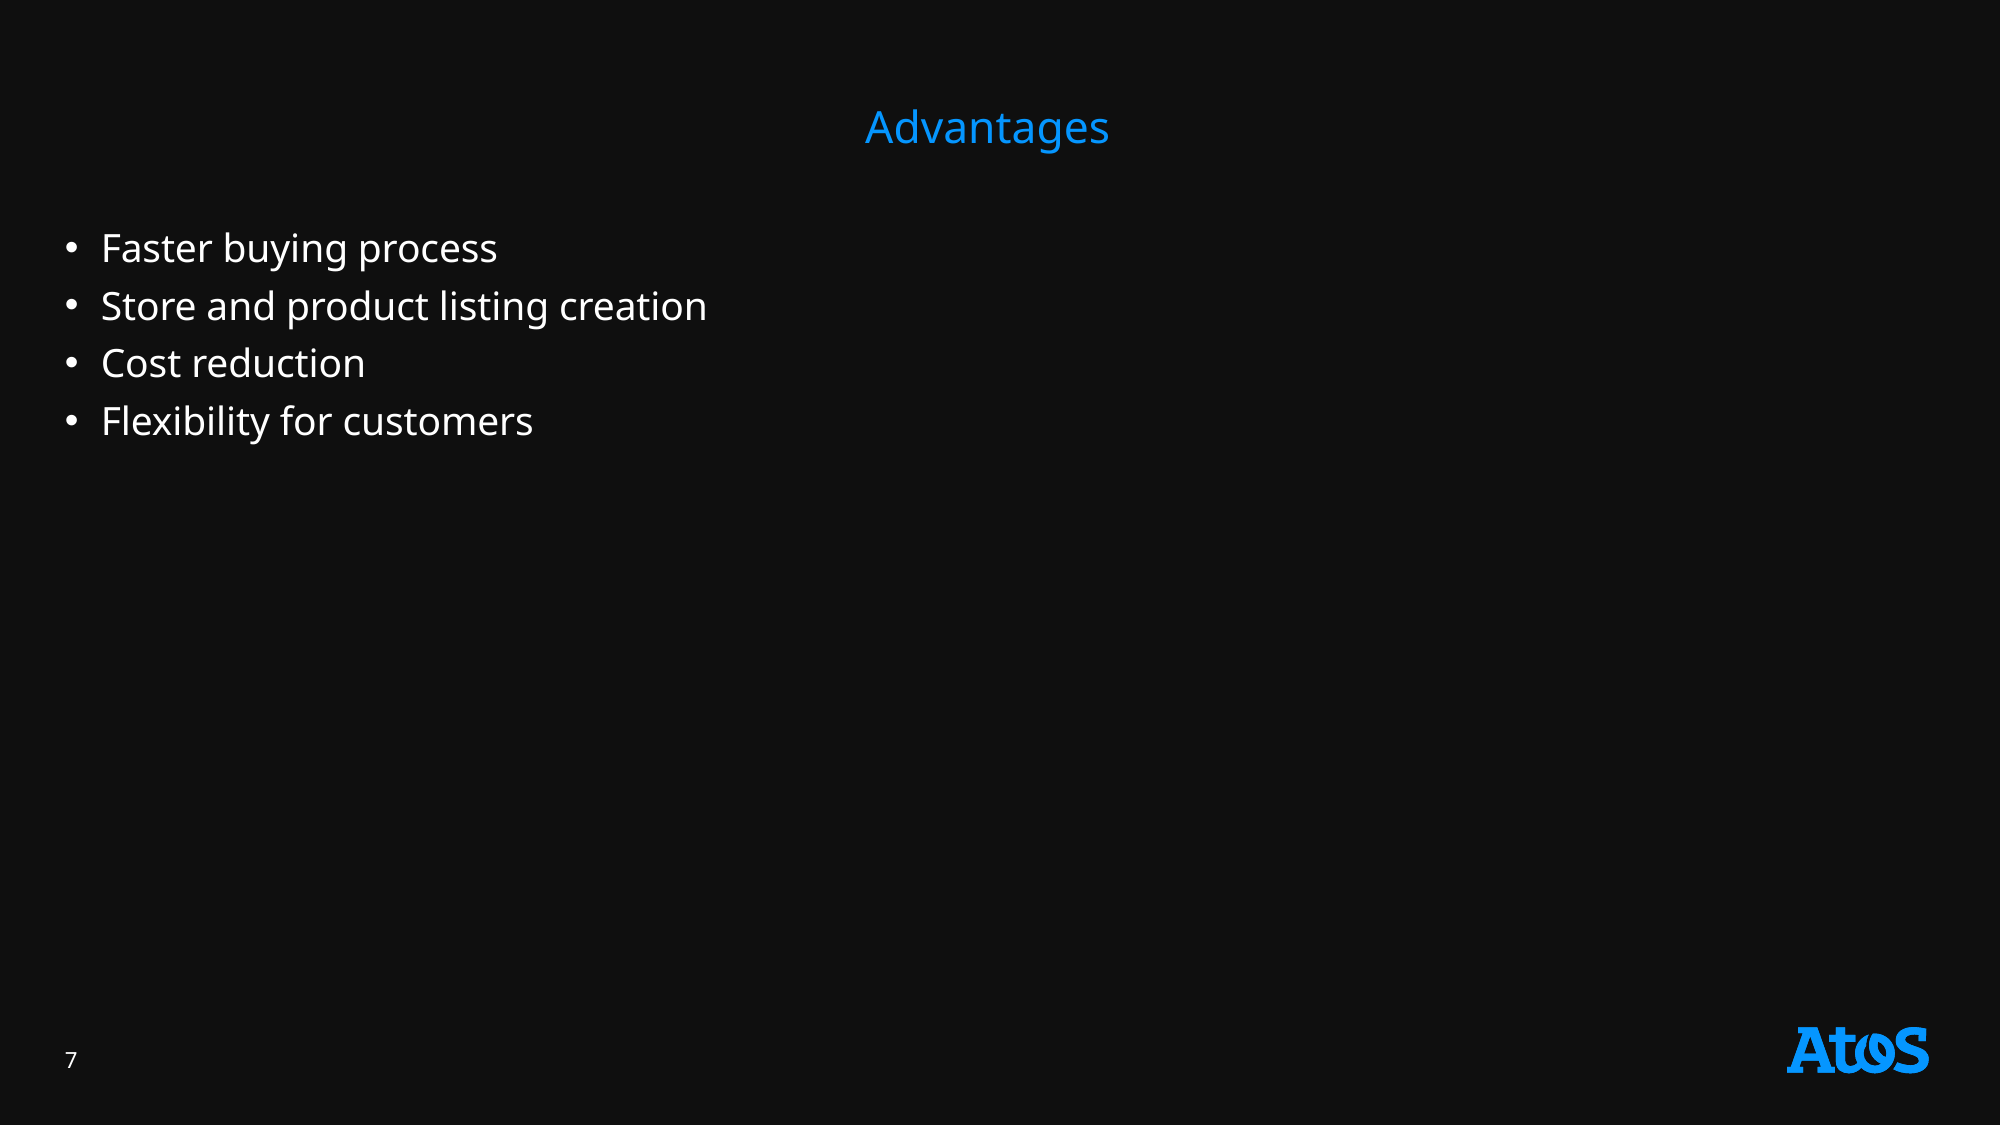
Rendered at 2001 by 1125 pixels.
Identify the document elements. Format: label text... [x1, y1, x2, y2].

list Advantages [49, 91, 1926, 187]
slide_number 7 [49, 1037, 147, 1086]
list Faster buying process Store and product listing creation Cost reduction Flexibility for customers [49, 216, 1925, 1000]
